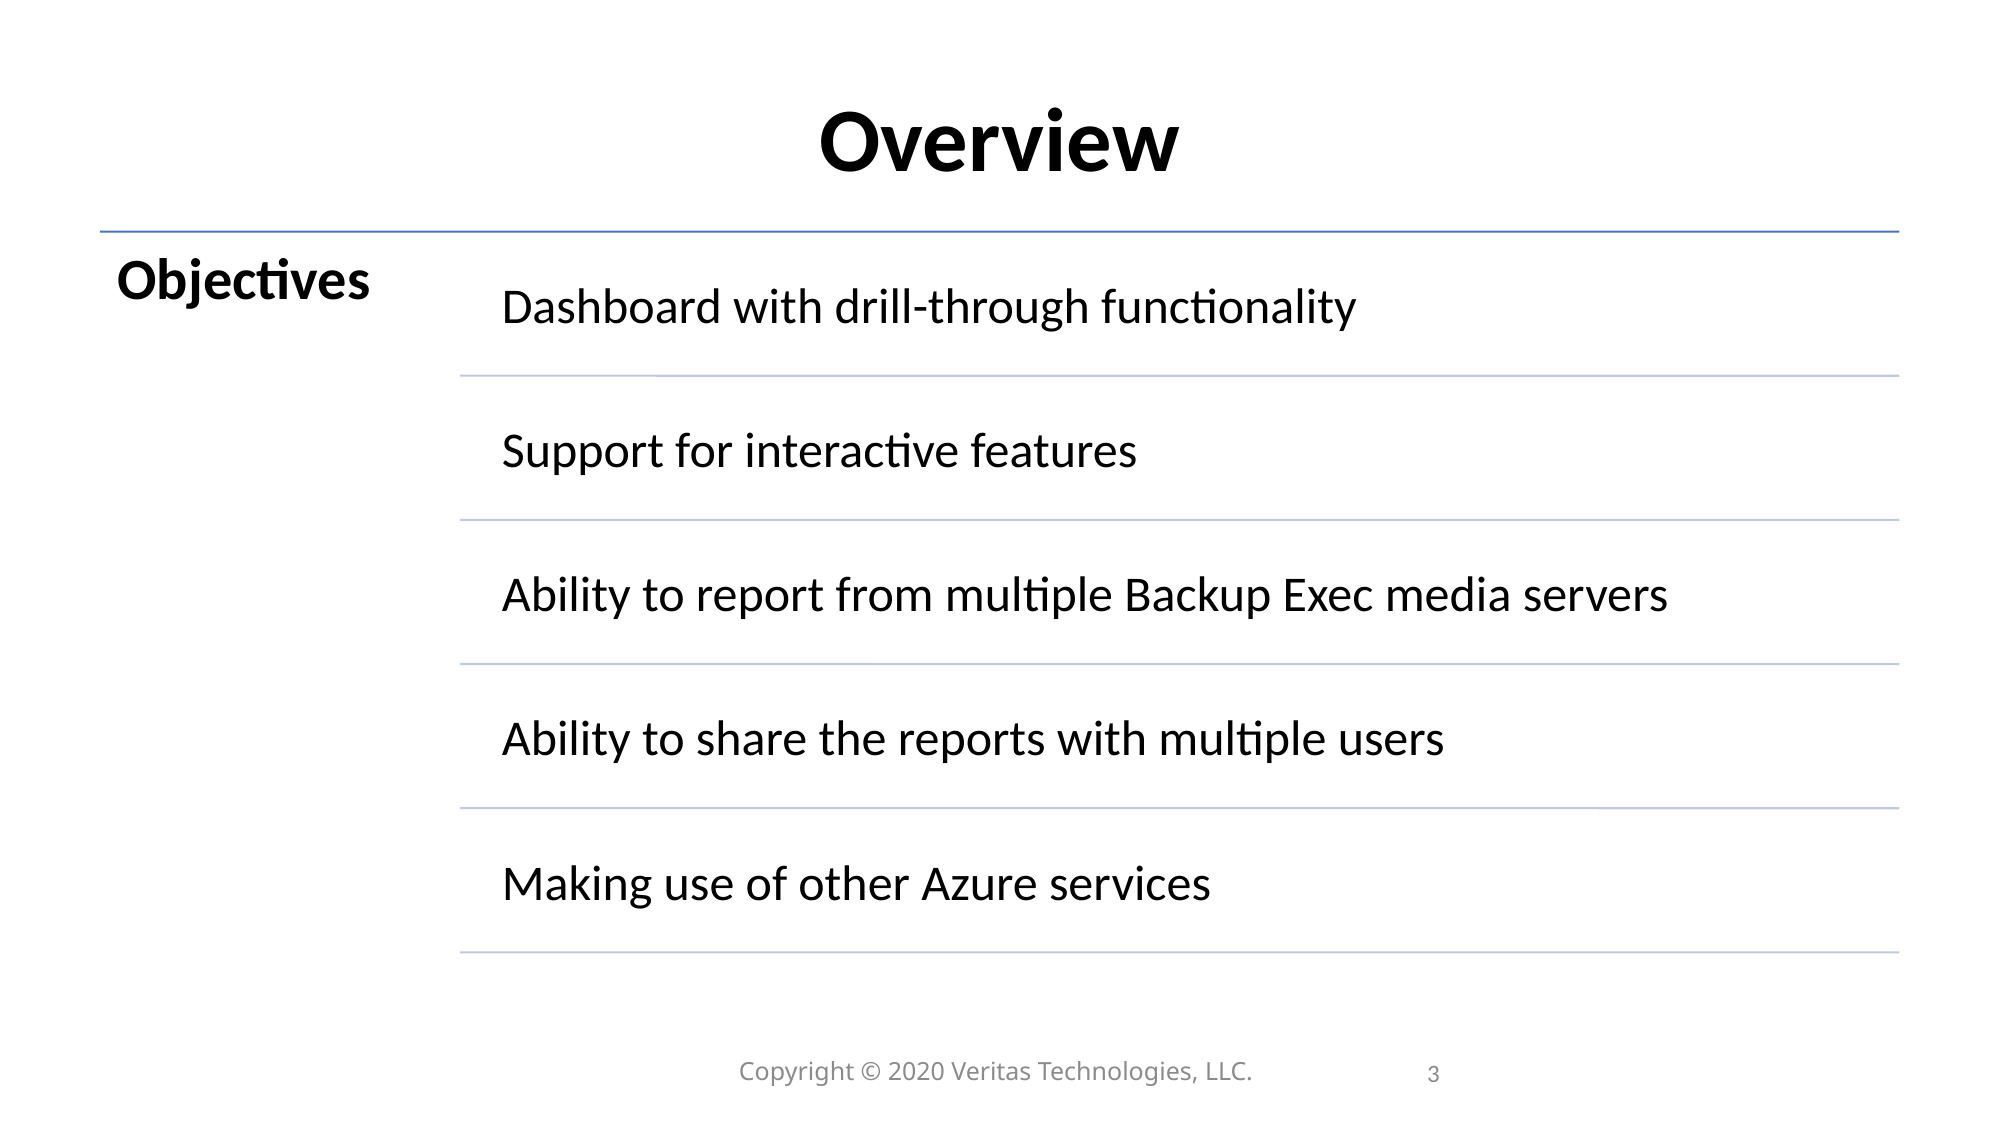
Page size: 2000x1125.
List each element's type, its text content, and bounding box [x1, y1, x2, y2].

title Overview [99, 103, 1900, 180]
slide_number 3 [1412, 1042, 1862, 1103]
footer Copyright © 2020 Veritas Technologies, LLC. [662, 1042, 1338, 1103]
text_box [99, 231, 1900, 960]
